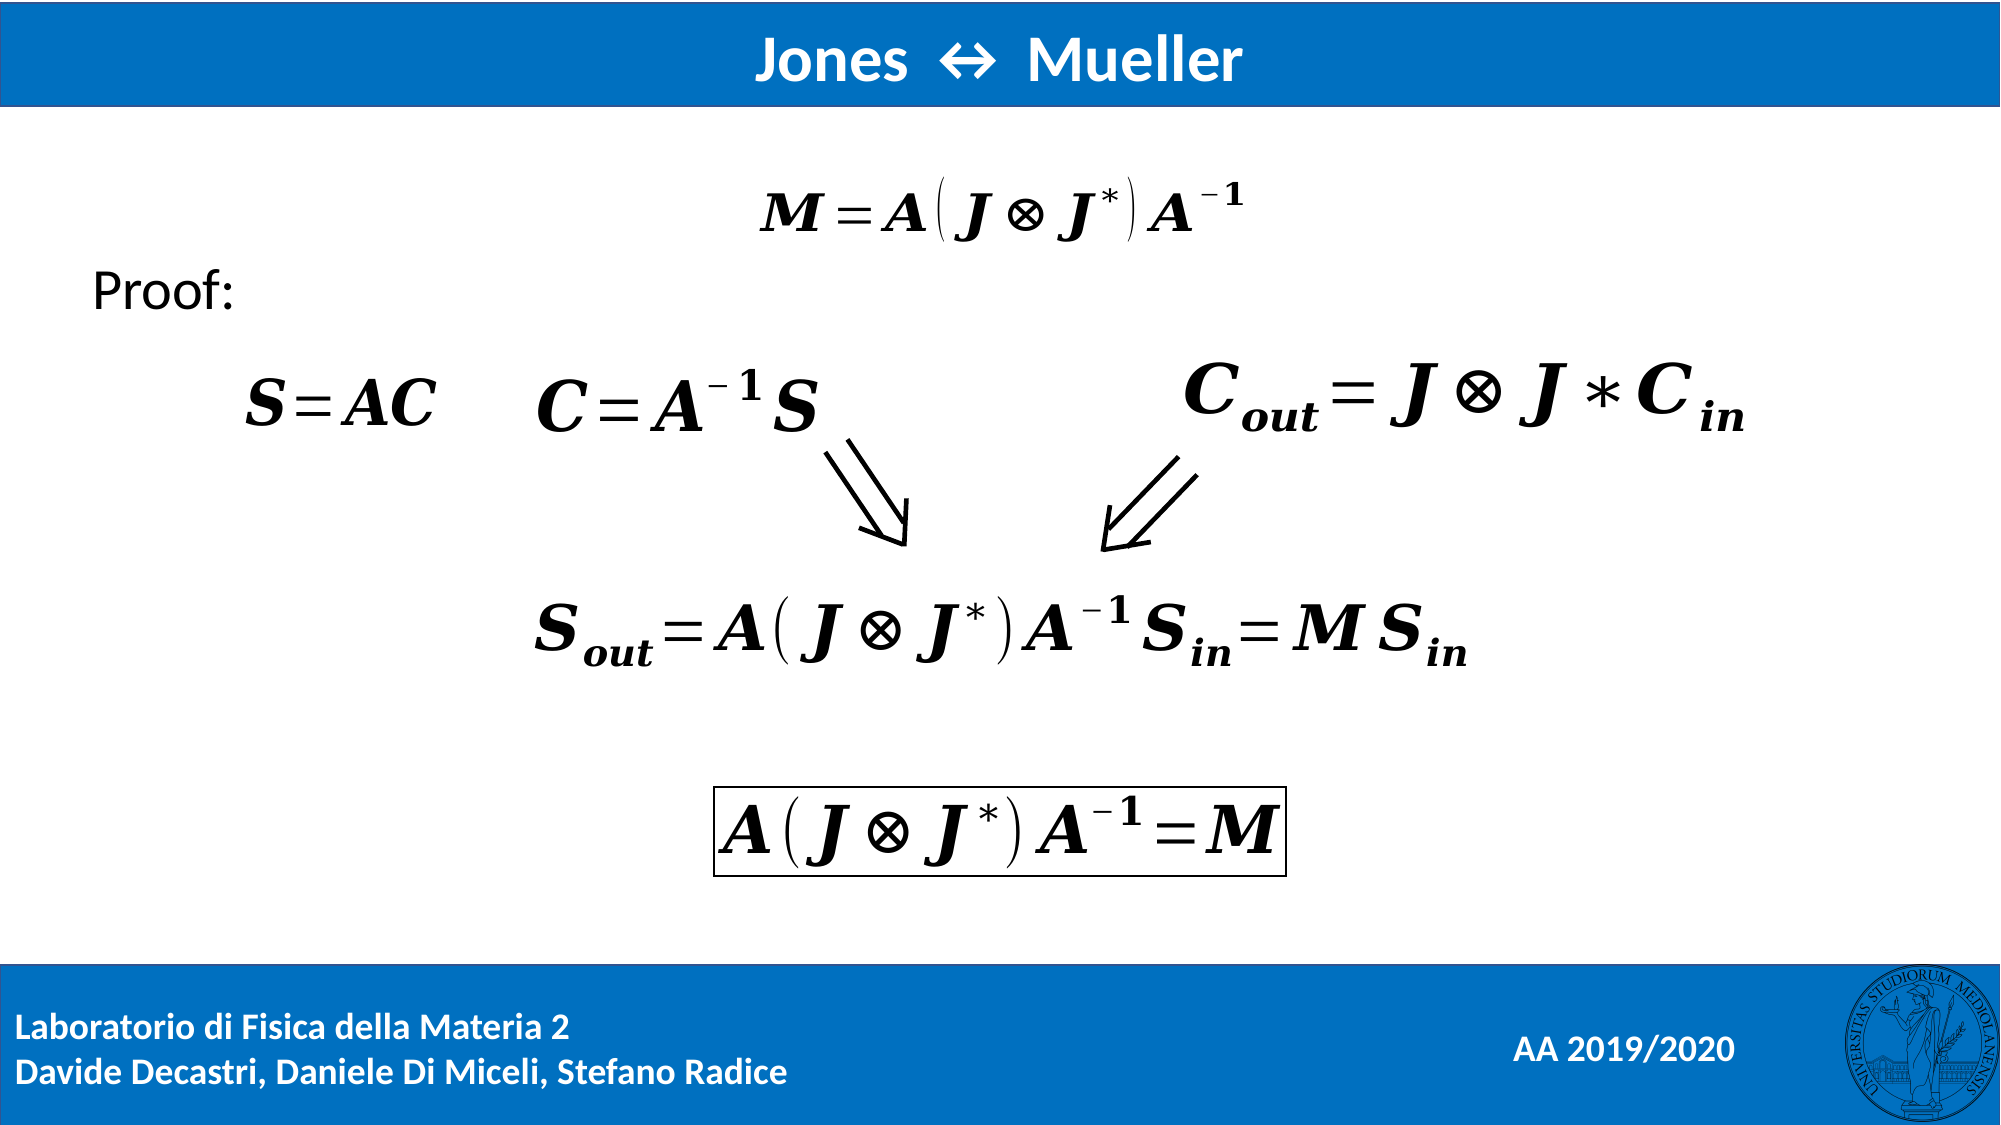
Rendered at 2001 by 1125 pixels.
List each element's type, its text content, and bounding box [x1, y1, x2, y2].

text_box Laboratorio di Fisica della Materia 2 Davide Decastri, Daniele Di Miceli, Stefano Radice [0, 964, 2000, 1125]
picture [1844, 964, 2000, 1122]
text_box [1092, 509, 1120, 548]
text_box Proof: [77, 243, 317, 329]
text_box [890, 503, 920, 542]
text_box AA 2019/2020 [1498, 1016, 1754, 1076]
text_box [867, 516, 895, 556]
text_box Jones ↔ Mueller [0, 2, 2000, 107]
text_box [1112, 526, 1142, 566]
